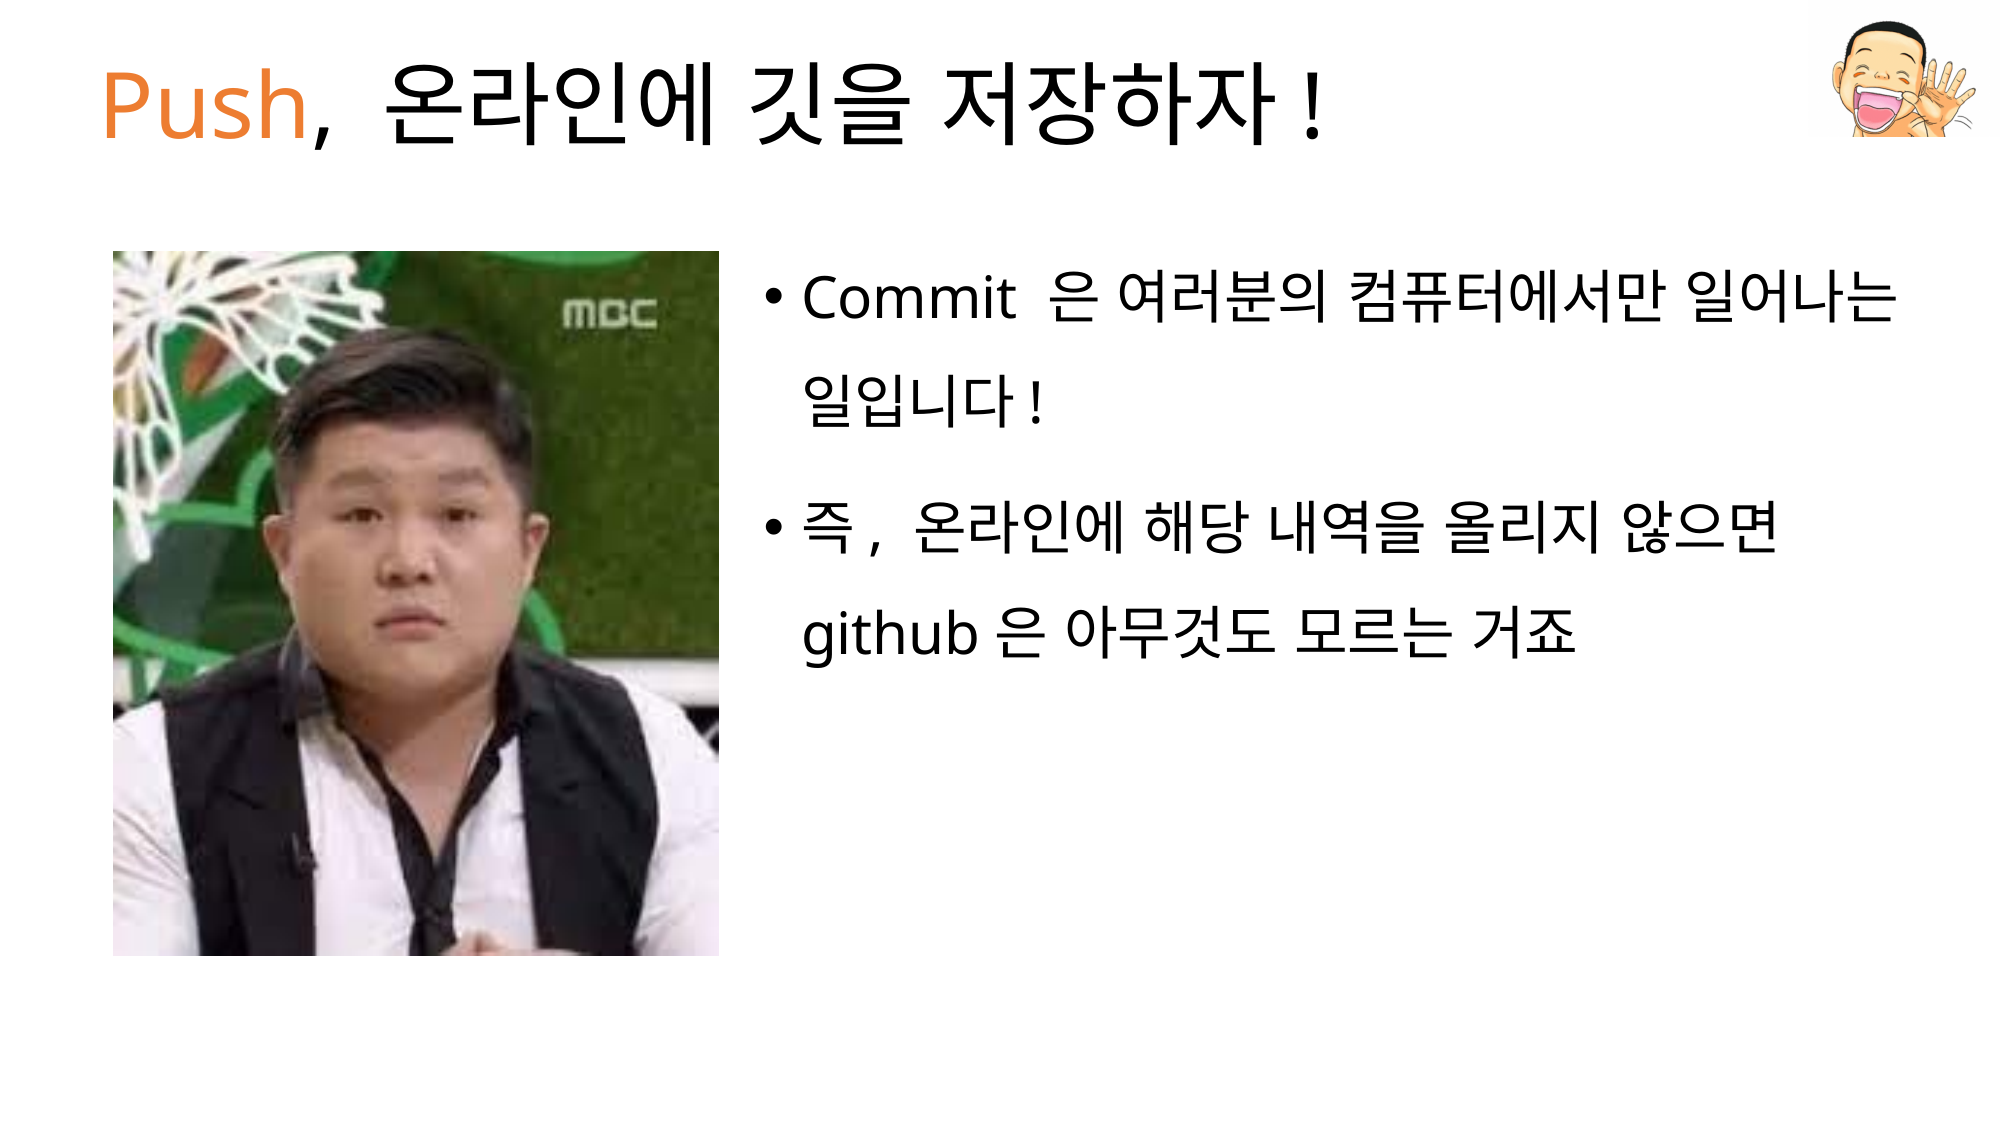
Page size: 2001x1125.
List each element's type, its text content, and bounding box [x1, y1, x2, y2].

picture [1931, 0, 2000, 137]
picture [113, 251, 719, 956]
title Push, 온라인에 깃을 저장하자! [83, 0, 1931, 218]
list Commit 은 여러분의 컴퓨터에서만 일어나는 일입니다! 즉, 온라인에 해당 내역을 올리지 않으면 github은 아무것도 모르는 거죠 [748, 217, 1931, 1125]
